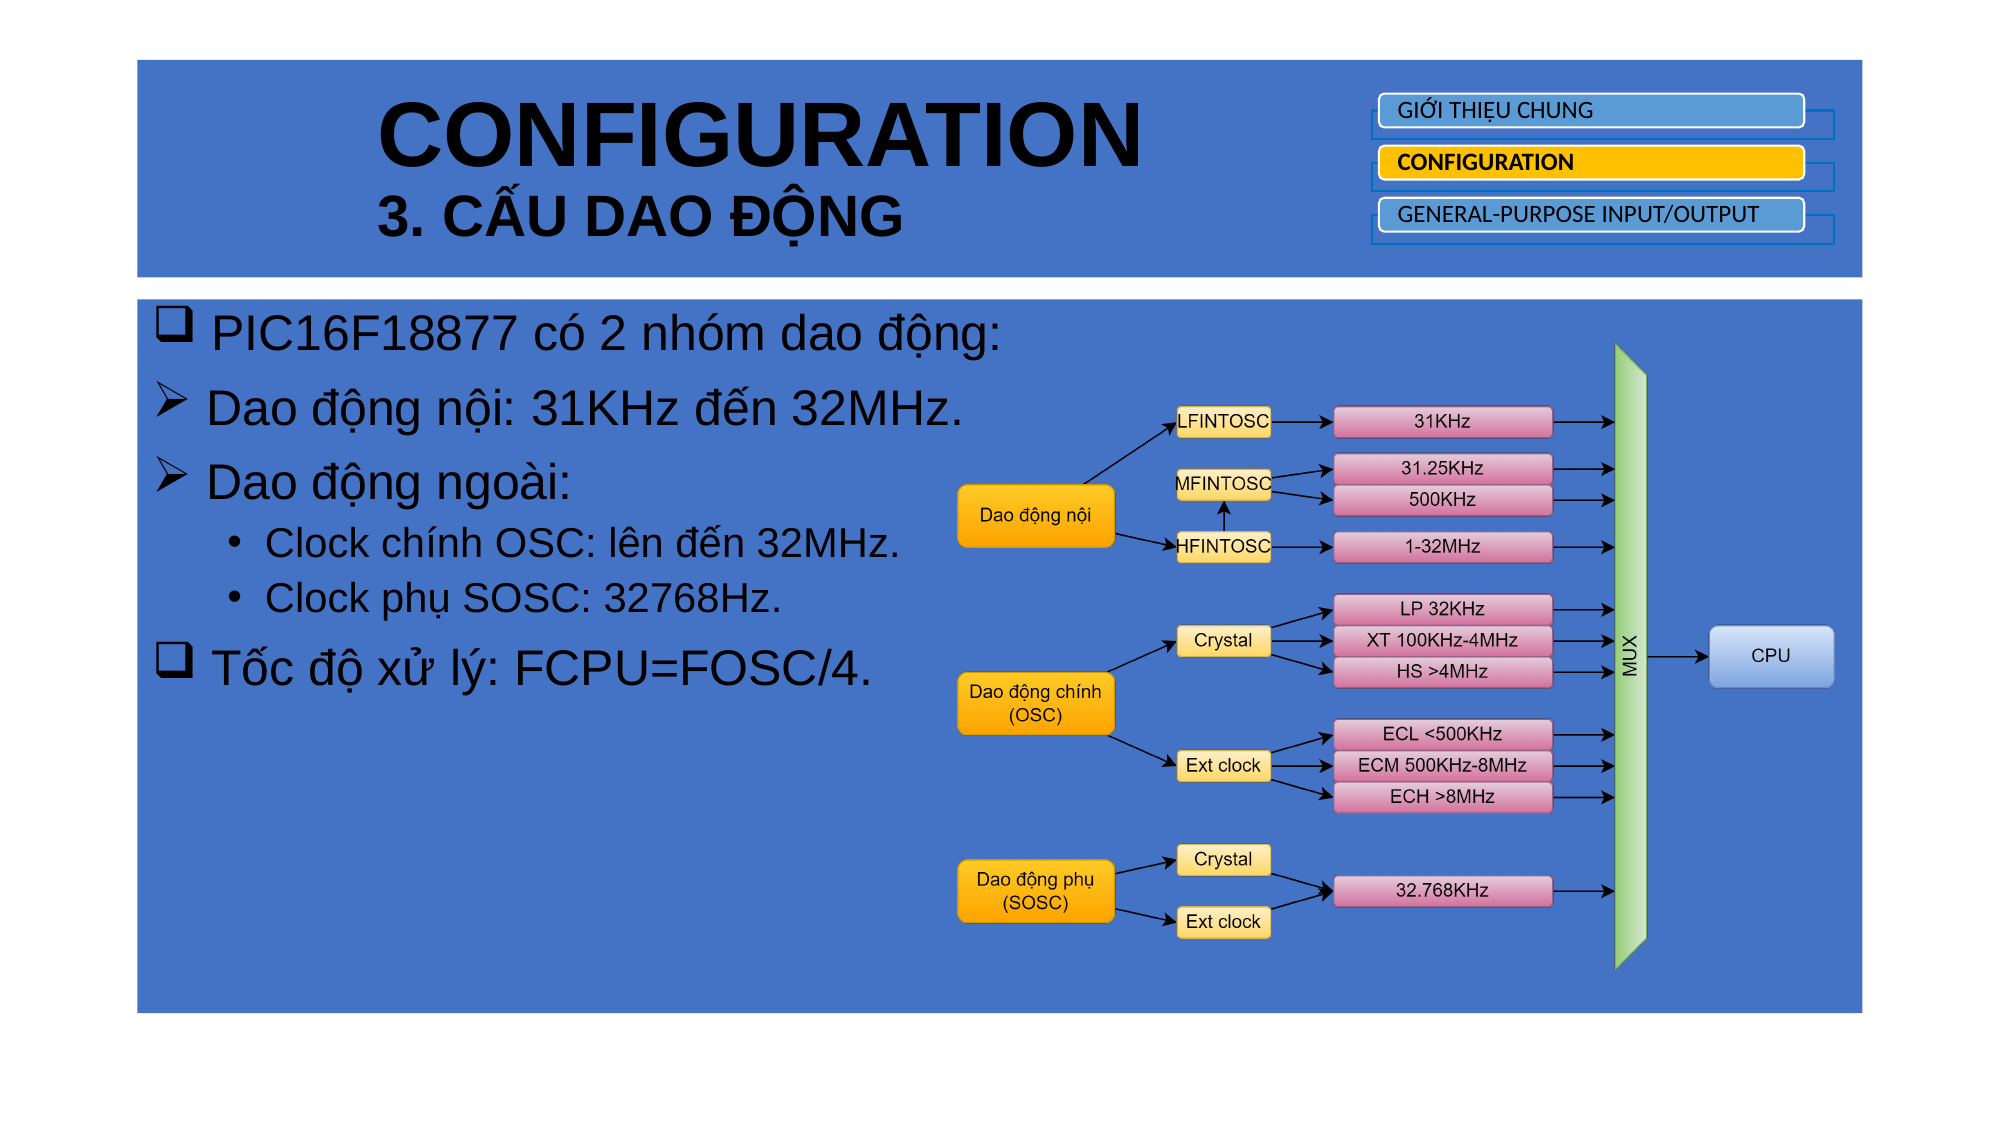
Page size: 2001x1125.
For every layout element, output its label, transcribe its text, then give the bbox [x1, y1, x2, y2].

picture [957, 343, 1835, 970]
list PIC16F18877 có 2 nhóm dao động: Dao động nội: 31KHz đến 32MHz. Dao động ngoài: Clock chính OSC: lên đến 32MHz. Clock phụ SOSC: 32768Hz. Tốc độ xử lý: FCPU=FOSC/4. [137, 299, 1863, 1014]
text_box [1371, 93, 1835, 244]
title CONFIGURATION 3. CẤU DAO ĐỘNG [137, 59, 1863, 278]
